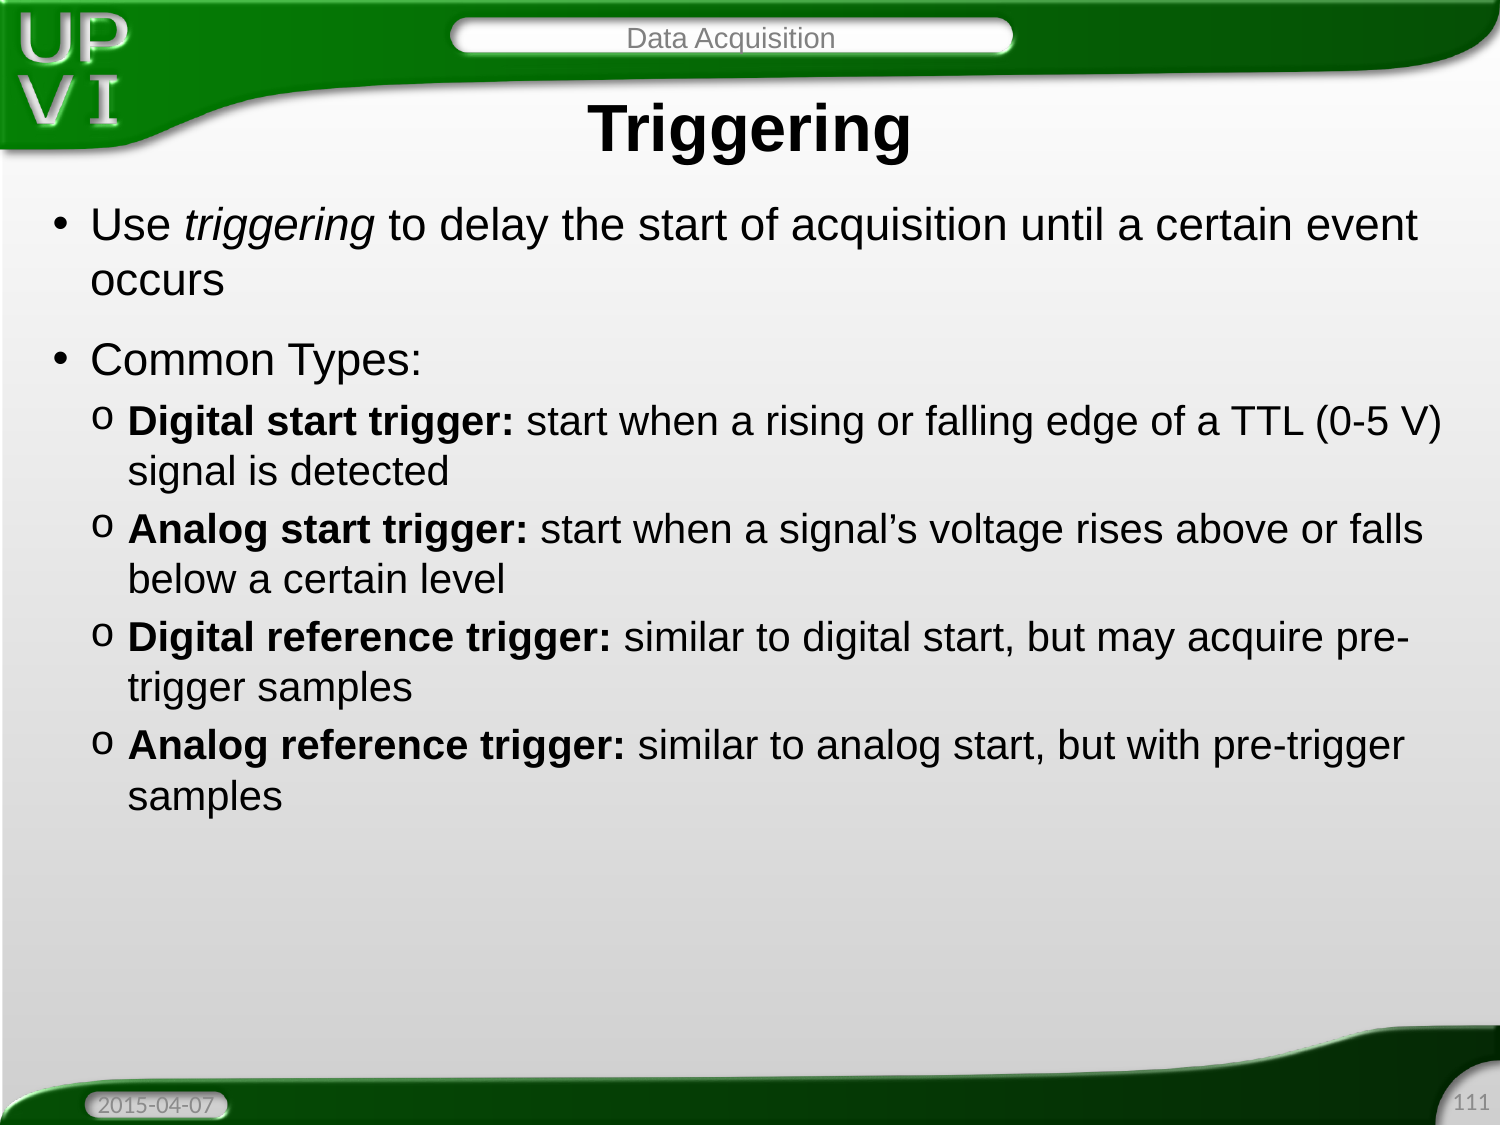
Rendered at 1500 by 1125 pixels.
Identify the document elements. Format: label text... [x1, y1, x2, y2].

footer Data Acquisition [450, 6, 1013, 67]
picture [0, 0, 1500, 1125]
list Use triggering to delay the start of acquisition until a certain event occurs Common Types: Digital start trigger: start when a rising or falling edge of a TTL (0-5 V) signal is detected Analog start trigger: start when a signal’s voltage rises above or falls below a certain level Digital reference trigger: similar to digital start, but may acquire pre-trigger samples Analog reference trigger: similar to analog start, but with pre-trigger samples [37, 187, 1463, 1005]
slide_number 111 [1155, 1069, 1500, 1125]
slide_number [75, 1073, 238, 1125]
title Triggering [75, 75, 1425, 175]
